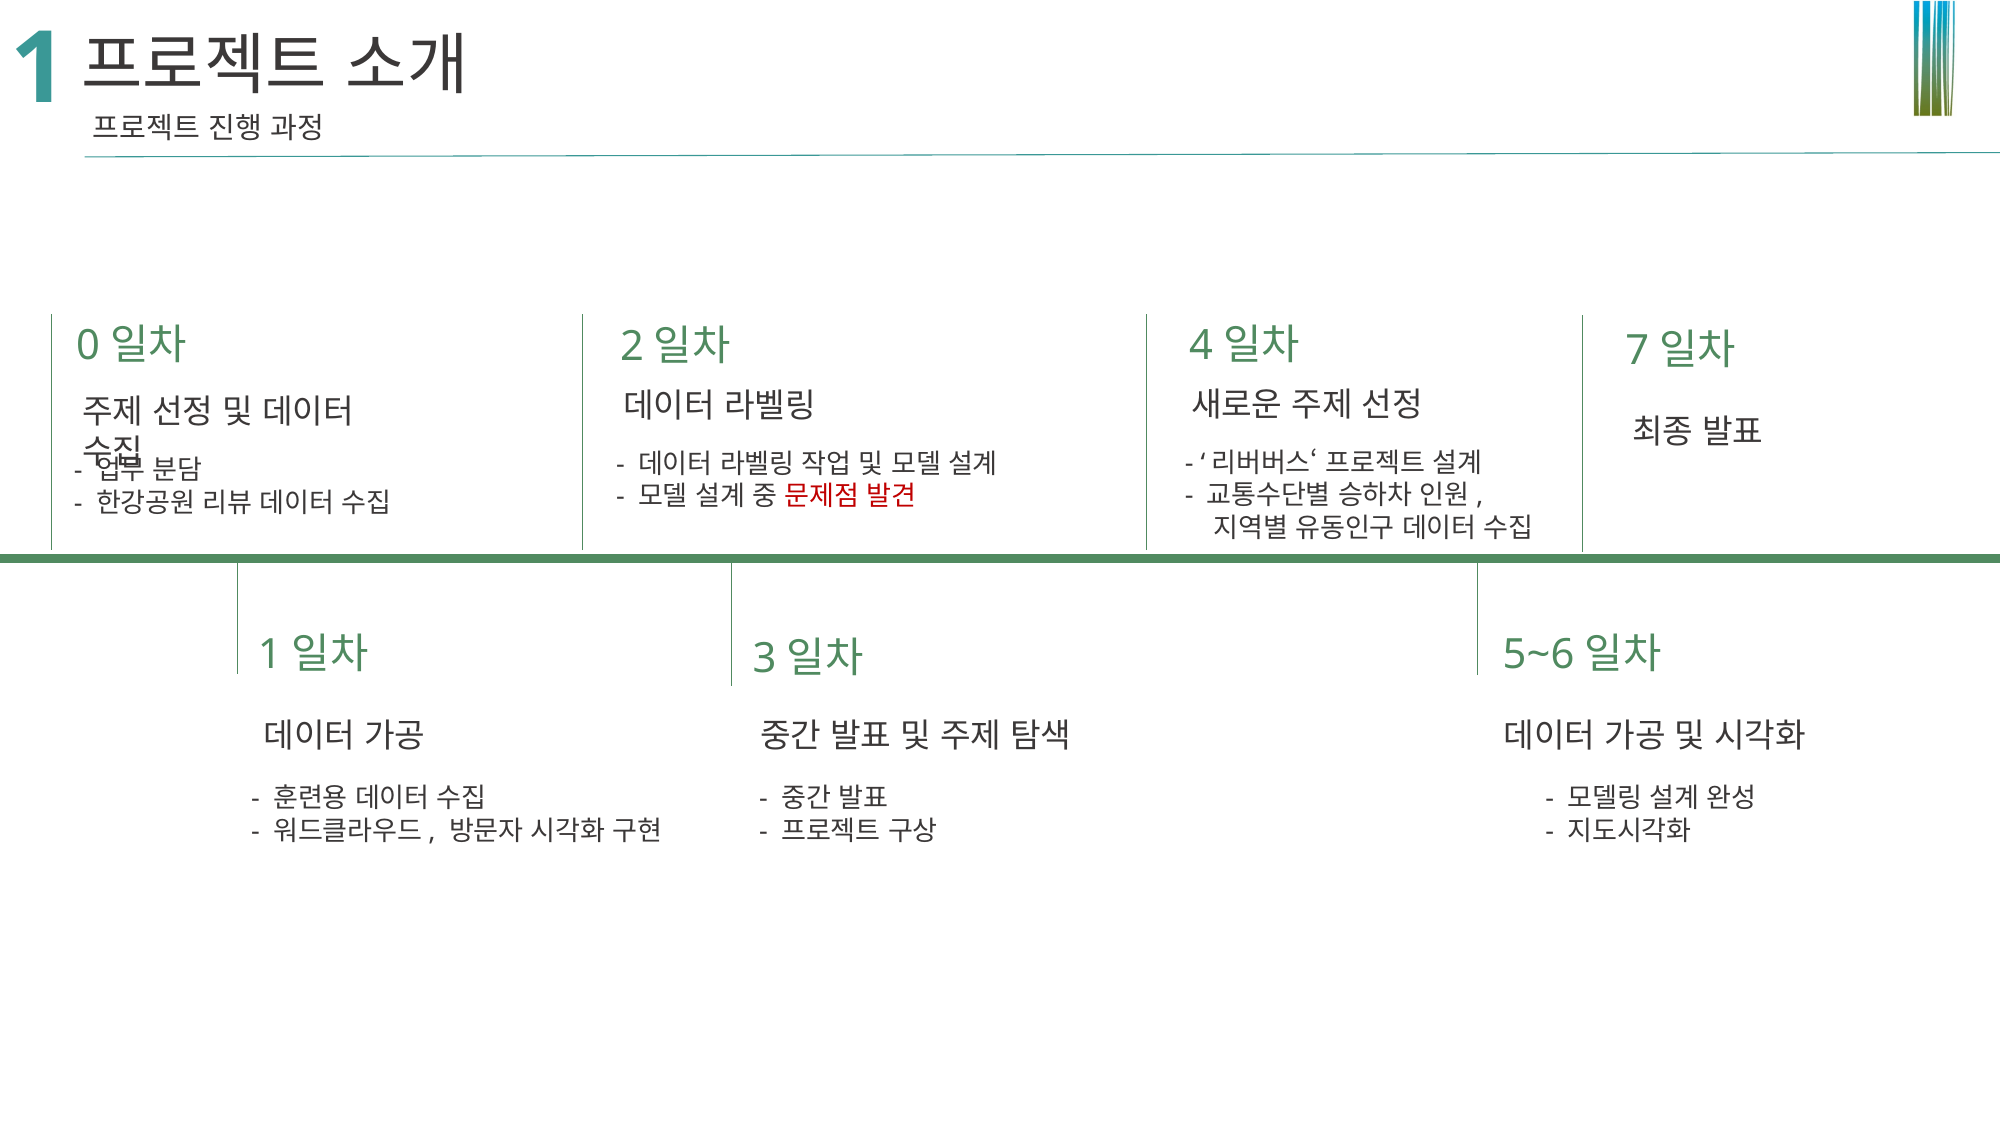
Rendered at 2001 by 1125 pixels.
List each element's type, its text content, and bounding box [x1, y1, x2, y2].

text_box 0일차 [61, 310, 202, 376]
text_box 프로젝트 소개 [83, 14, 485, 110]
text_box 4일차 [1174, 310, 1315, 376]
text_box 새로운 주제 선정 [1176, 376, 1438, 431]
text_box 5~6일차 [1488, 619, 1677, 684]
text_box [84, 152, 2000, 157]
text_box 7일차 [1610, 315, 1752, 381]
picture [1875, 0, 1994, 118]
text_box - 중간 발표 - 프로젝트 구상 [744, 773, 953, 853]
text_box - 훈련용 데이터 수집 - 워드클라우드, 방문자 시각화 구현 [236, 773, 677, 853]
text_box 1 [0, 0, 83, 130]
text_box 프로젝트 진행 과정 [78, 102, 340, 152]
text_box 최종 발표 [1617, 403, 1779, 458]
text_box 데이터 가공 [248, 706, 450, 762]
text_box - 업무 분담 - 한강공원 리뷰 데이터 수집 [58, 445, 406, 526]
text_box 데이터 가공 및 시각화 [1489, 706, 1821, 762]
text_box 1일차 [243, 619, 384, 684]
text_box 중간 발표 및 주제 탐색 [745, 706, 1205, 762]
text_box - ‘리버버스‘ 프로젝트 설계 - 교통수단별 승하차 인원, 지역별 유동인구 데이터 수집 [1169, 438, 1548, 551]
text_box 2일차 [605, 311, 746, 377]
text_box - 모델링 설계 완성 - 지도시각화 [1530, 773, 1771, 853]
text_box 데이터 라벨링 [608, 377, 831, 432]
text_box 주제 선정 및 데이터 수집 [67, 382, 439, 478]
text_box - 데이터 라벨링 작업 및 모델 설계 - 모델 설계 중 문제점 발견 [601, 438, 1013, 519]
text_box 3일차 [737, 623, 879, 689]
